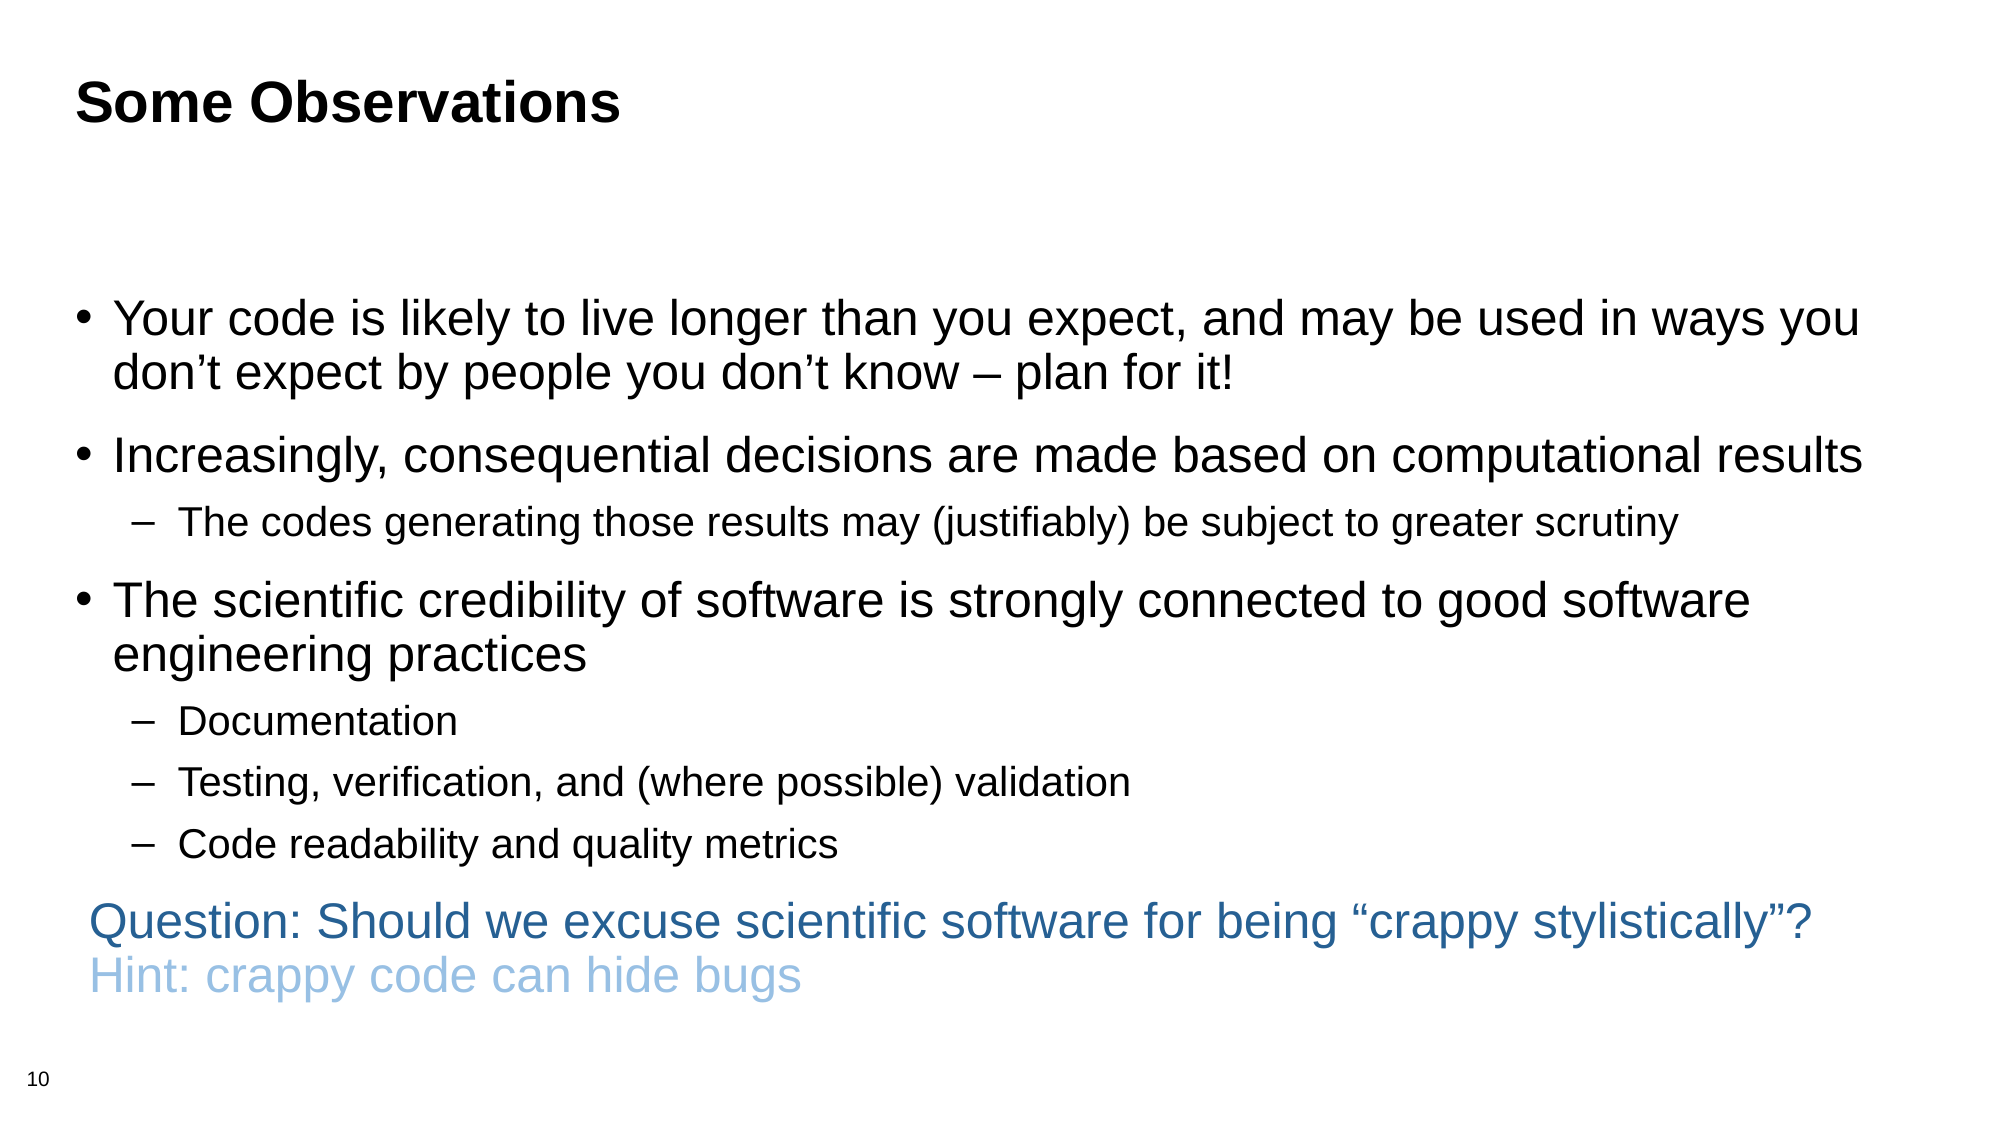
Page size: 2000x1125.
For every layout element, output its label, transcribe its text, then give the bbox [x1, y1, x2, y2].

text_box Question: Should we excuse scientific software for being “crappy stylistically”? Hint: crappy code can hide bugs [69, 880, 1834, 1018]
list Your code is likely to live longer than you expect, and may be used in ways you don’t expect by people you don’t know – plan for it! Increasingly, consequential decisions are made based on computational results The codes generating those results may (justifiably) be subject to greater scrutiny The scientific credibility of software is strongly connected to good software engineering practices Documentation Testing, verification, and (where possible) validation Code readability and quality metrics [59, 284, 1926, 950]
title Some Observations [59, 67, 1926, 218]
